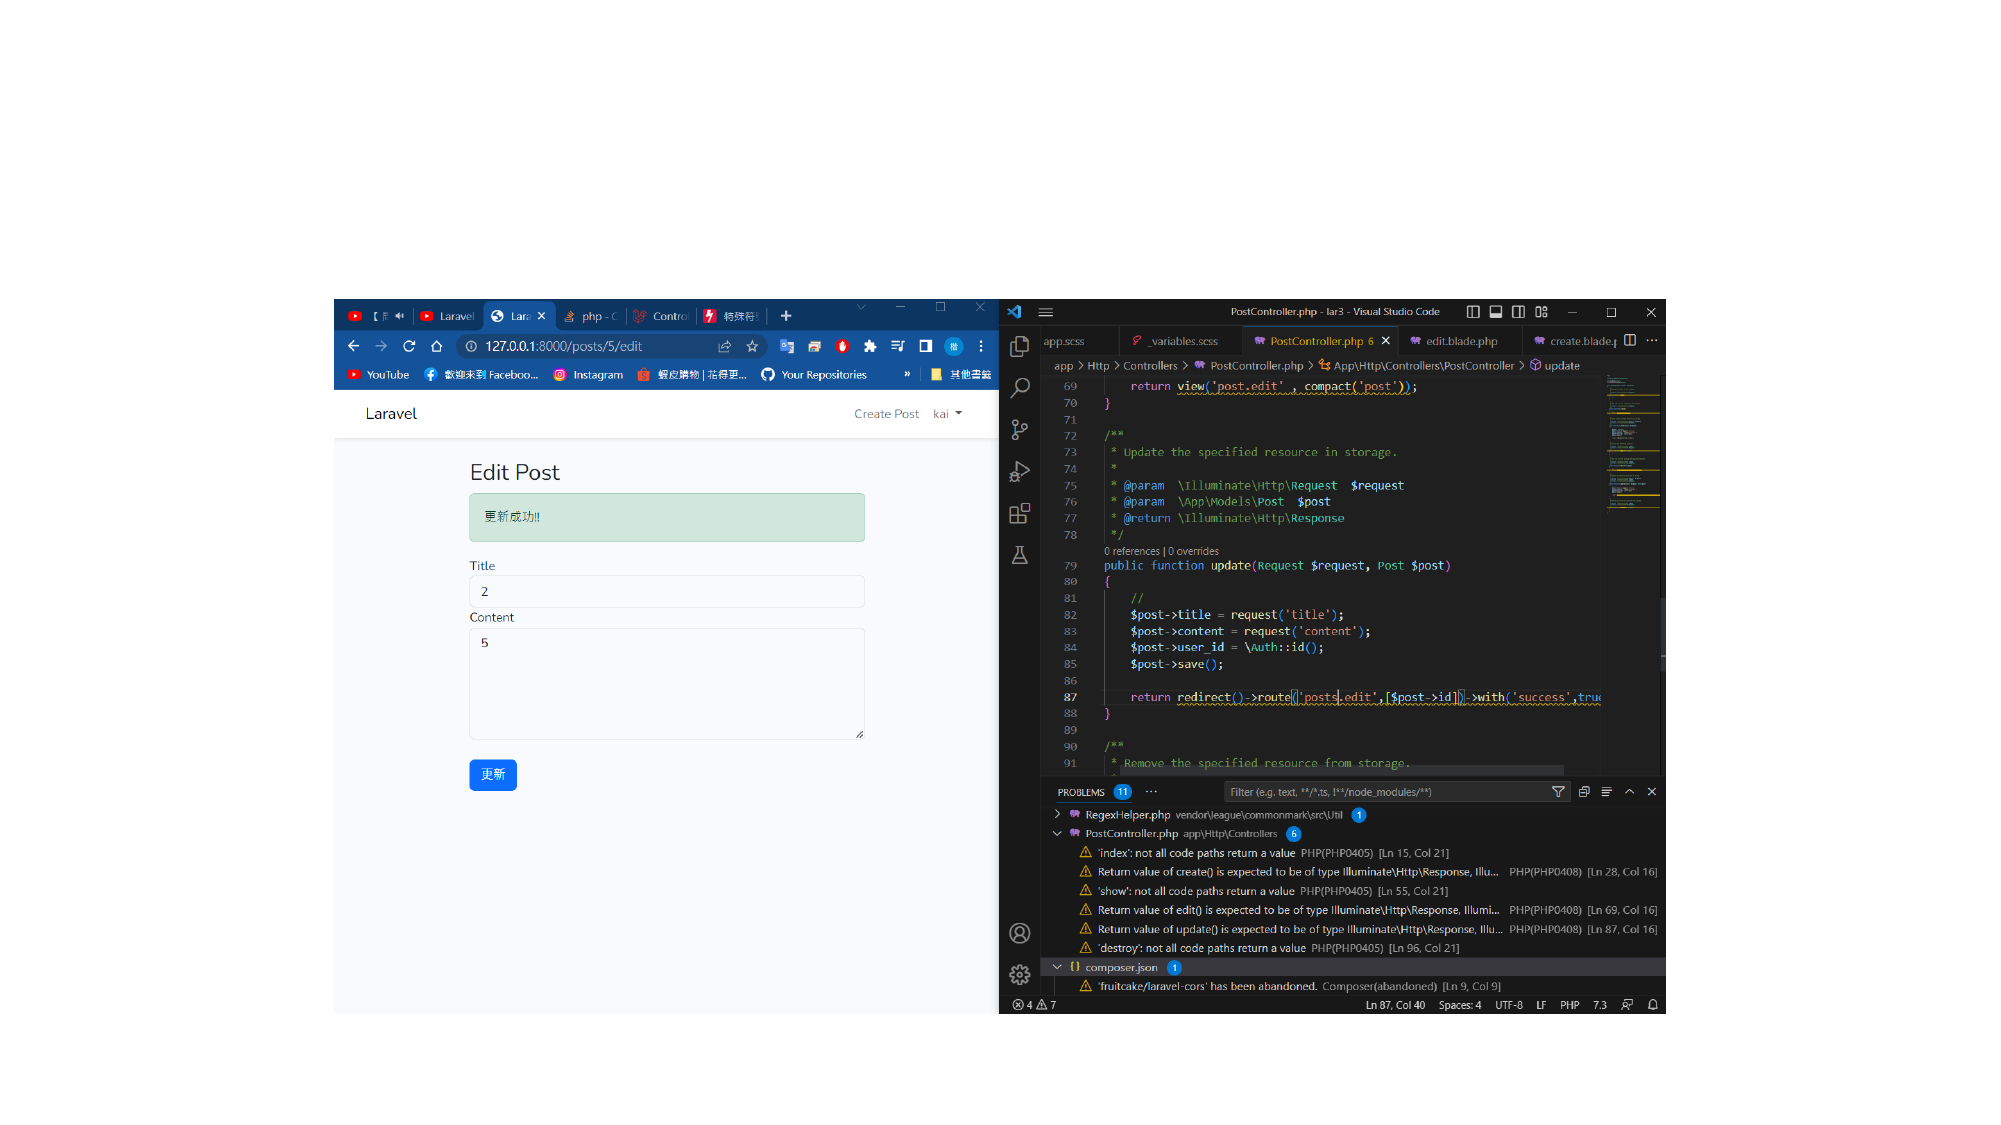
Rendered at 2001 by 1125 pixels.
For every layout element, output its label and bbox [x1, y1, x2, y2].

list [334, 299, 1666, 1014]
